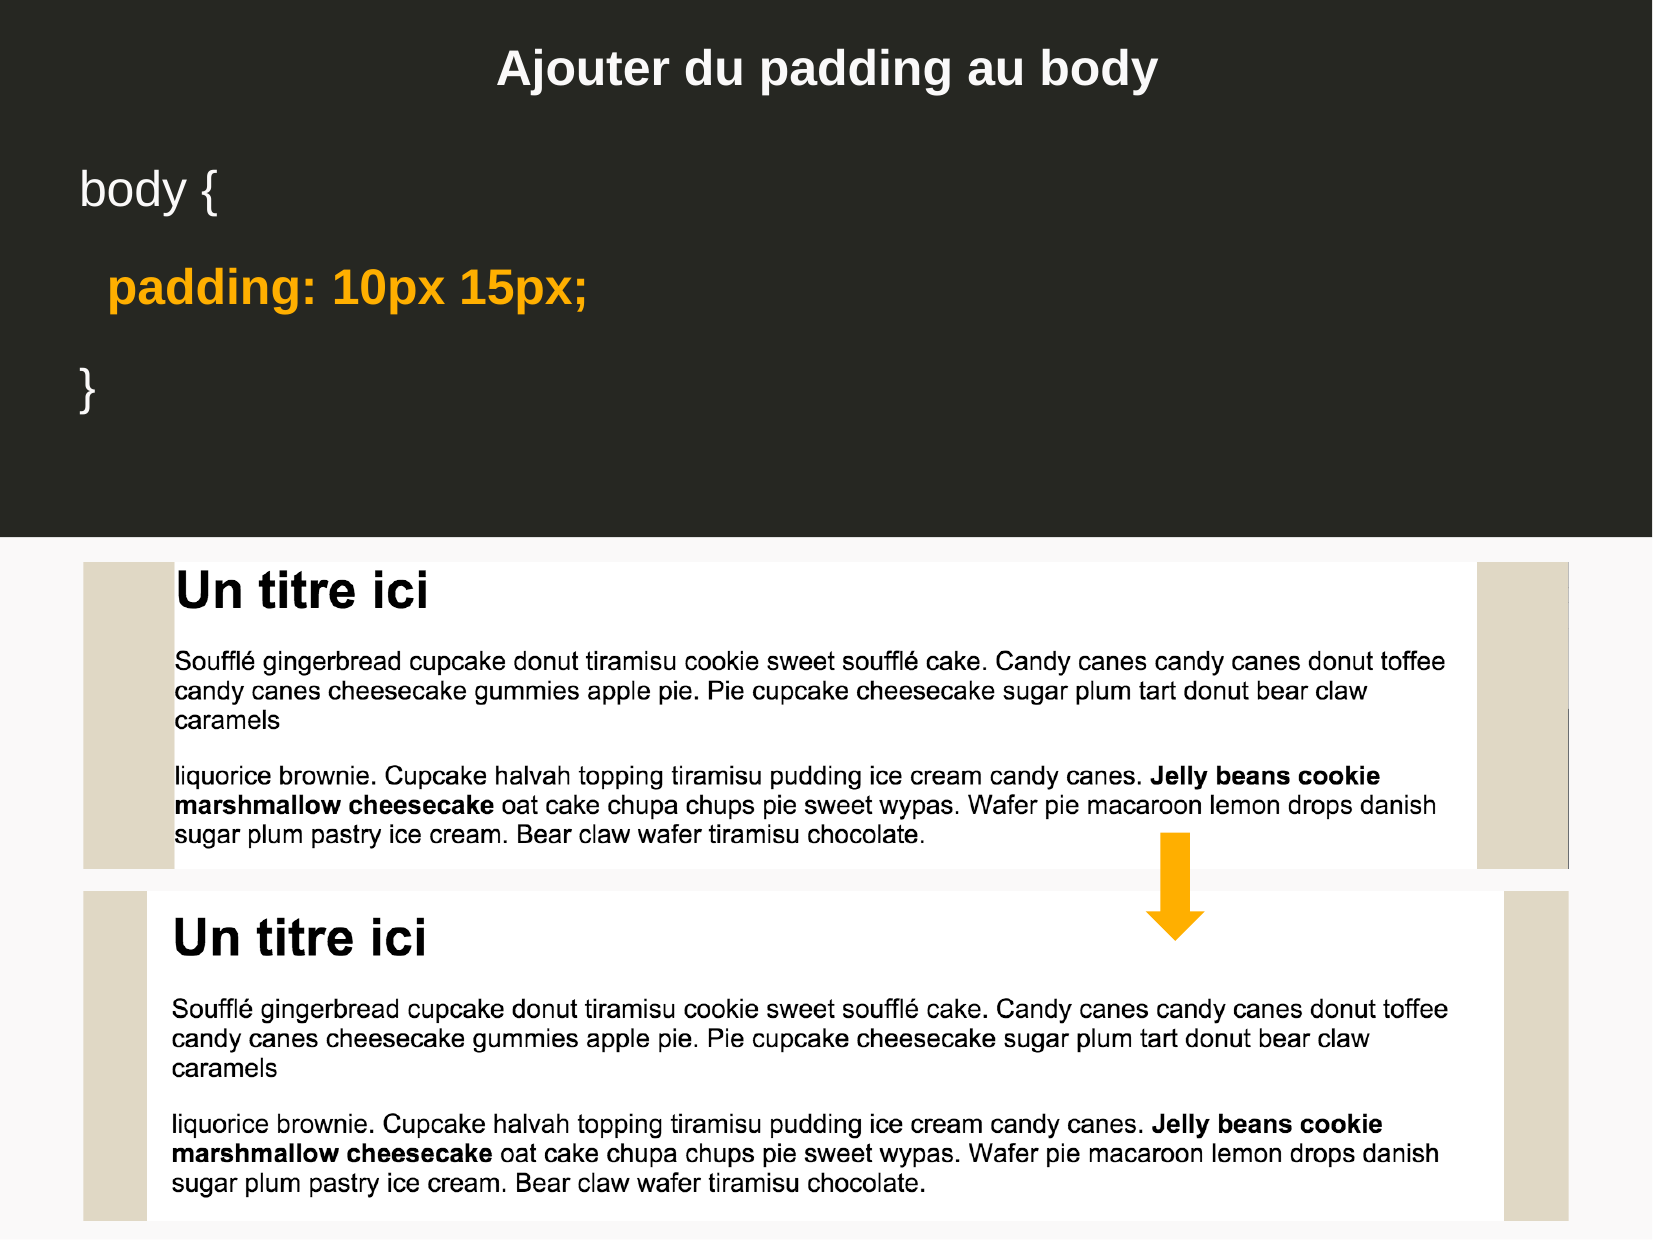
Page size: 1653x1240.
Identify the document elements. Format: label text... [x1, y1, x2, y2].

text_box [0, 537, 1653, 1240]
text_box [0, 0, 1653, 535]
text_box body { padding: 10px 15px; } [77, 154, 593, 415]
title Ajouter du padding au body [493, 33, 1162, 243]
